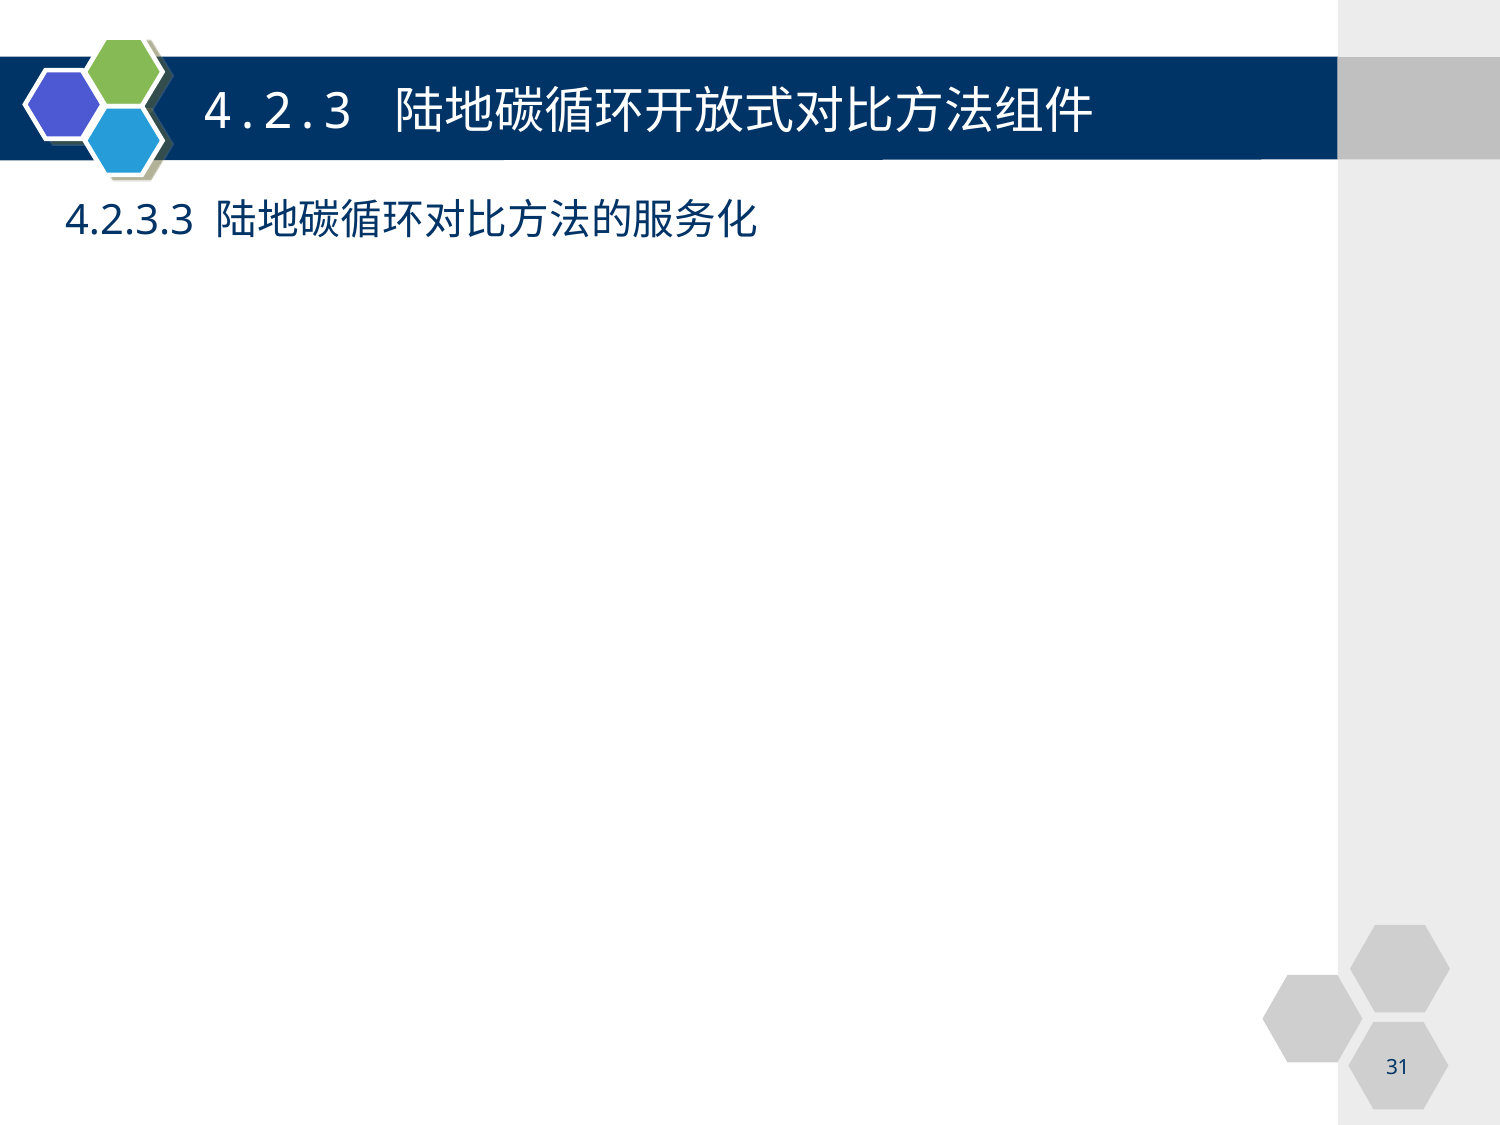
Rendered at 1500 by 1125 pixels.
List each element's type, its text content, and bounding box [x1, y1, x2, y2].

text_box 4.2.3.3 陆地碳循环对比方法的服务化 [49, 174, 1176, 244]
slide_number 31 [1360, 1045, 1436, 1084]
text_box 4.2.3 陆地碳循环开放式对比方法组件 [187, 62, 1300, 155]
